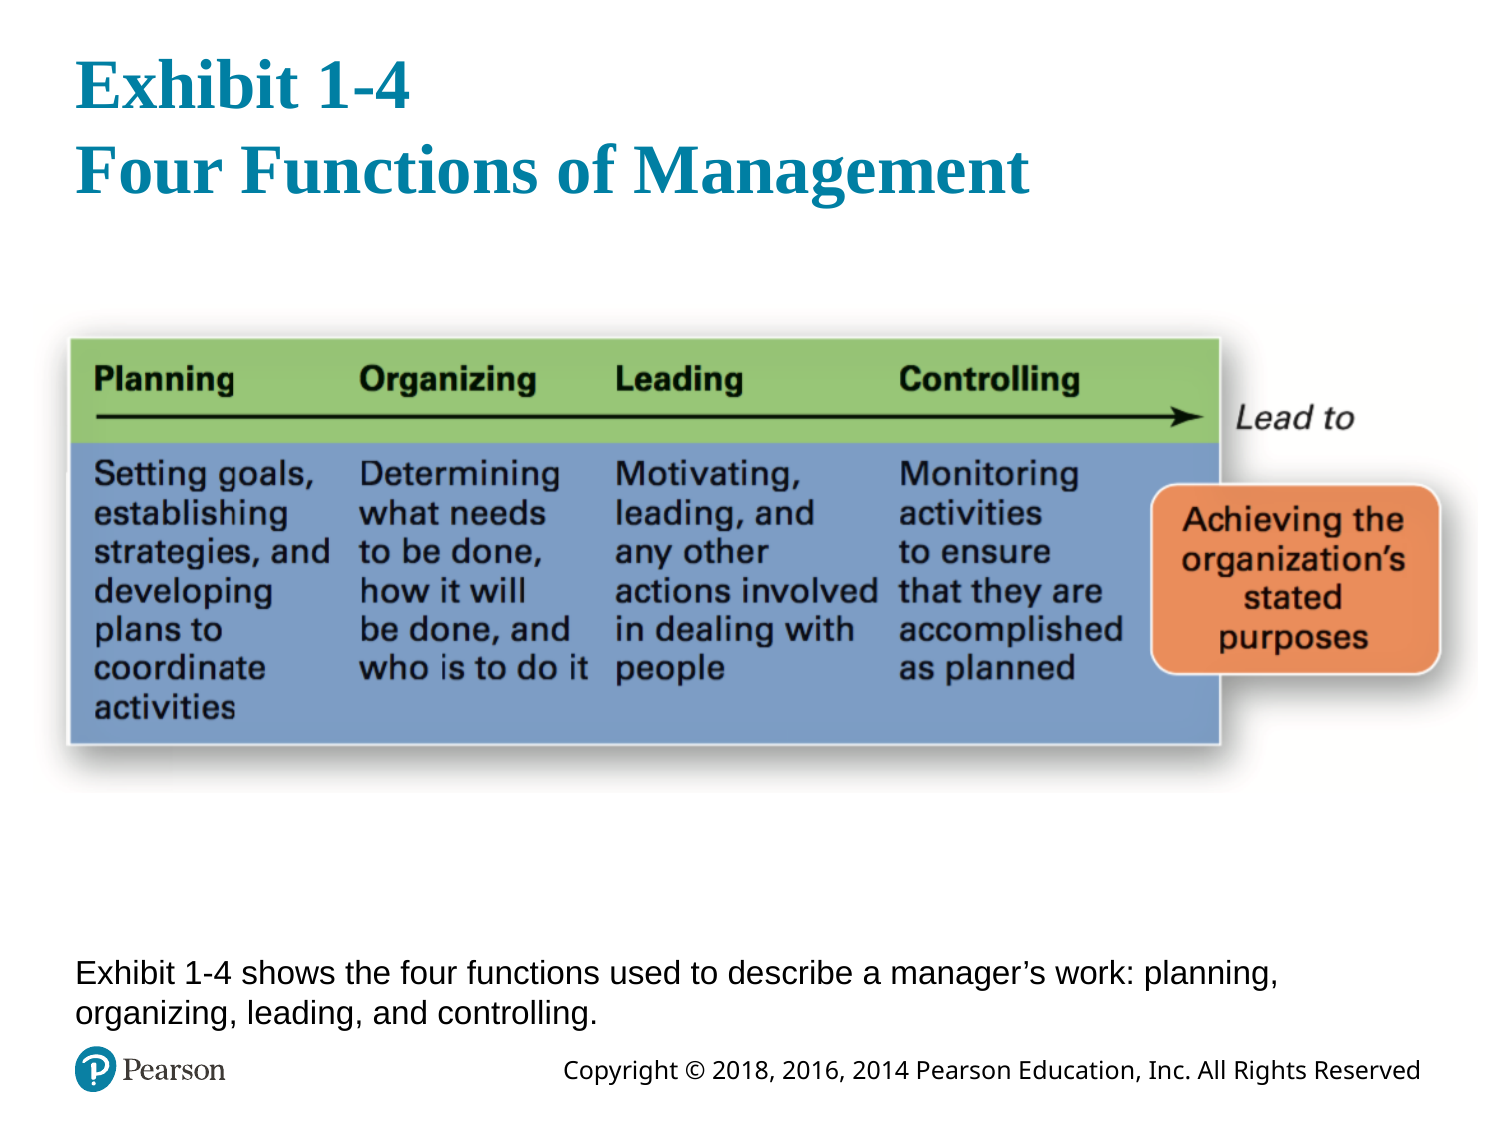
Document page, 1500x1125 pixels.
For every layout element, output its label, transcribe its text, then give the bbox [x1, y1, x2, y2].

list Exhibit 1-4 shows the four functions used to describe a manager’s work: planning, organizing, leading, and controlling. [75, 880, 1425, 1031]
picture [32, 303, 1478, 793]
title Exhibit 1-4 Four Functions of Management [75, 37, 1425, 213]
